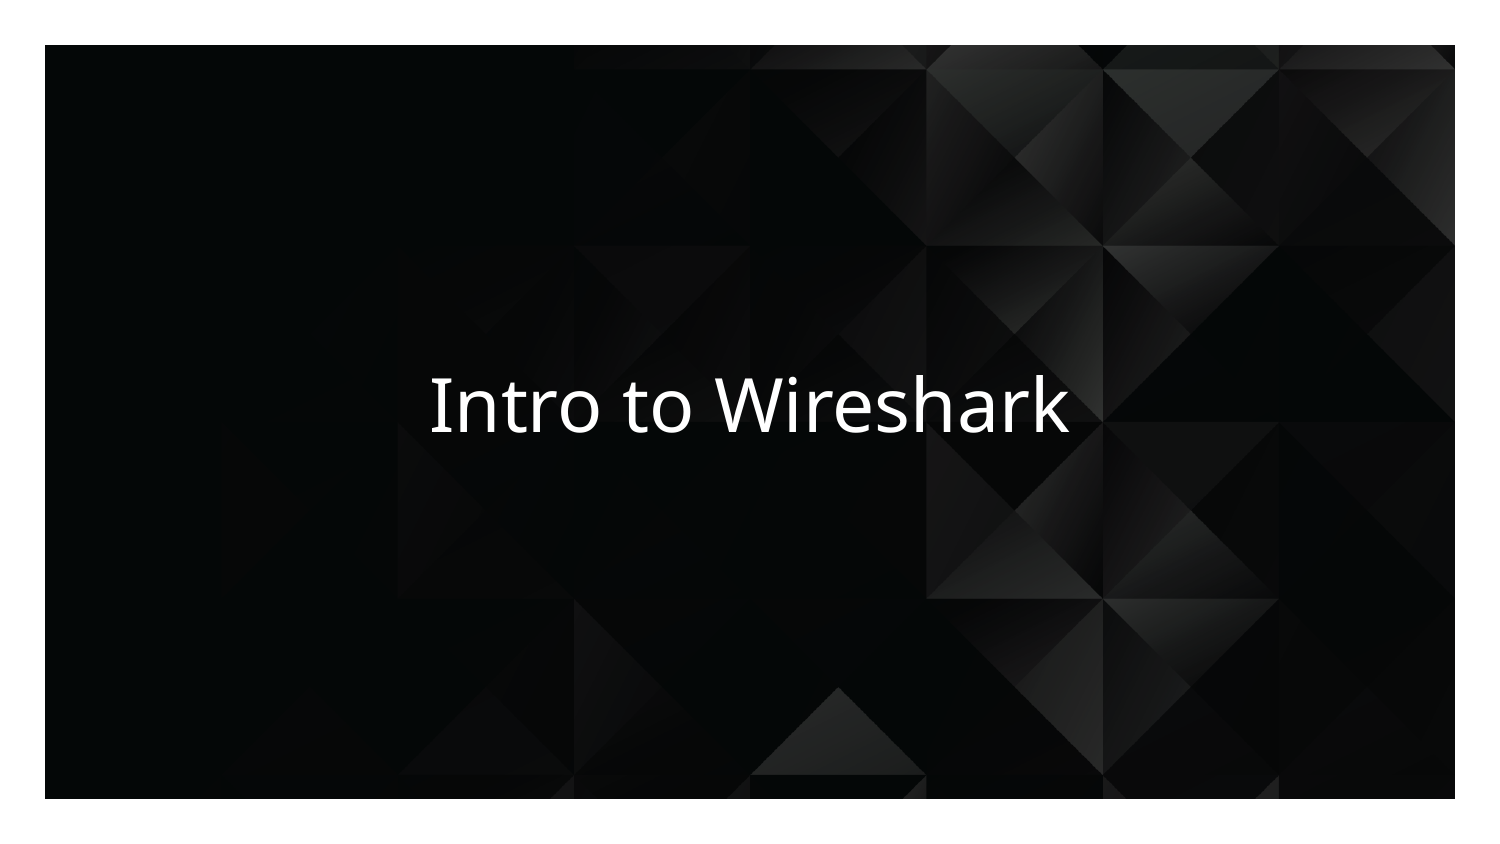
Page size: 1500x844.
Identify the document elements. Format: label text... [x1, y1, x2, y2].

title Intro to Wireshark [45, 342, 1455, 473]
picture [45, 473, 1455, 799]
picture [45, 45, 1455, 342]
